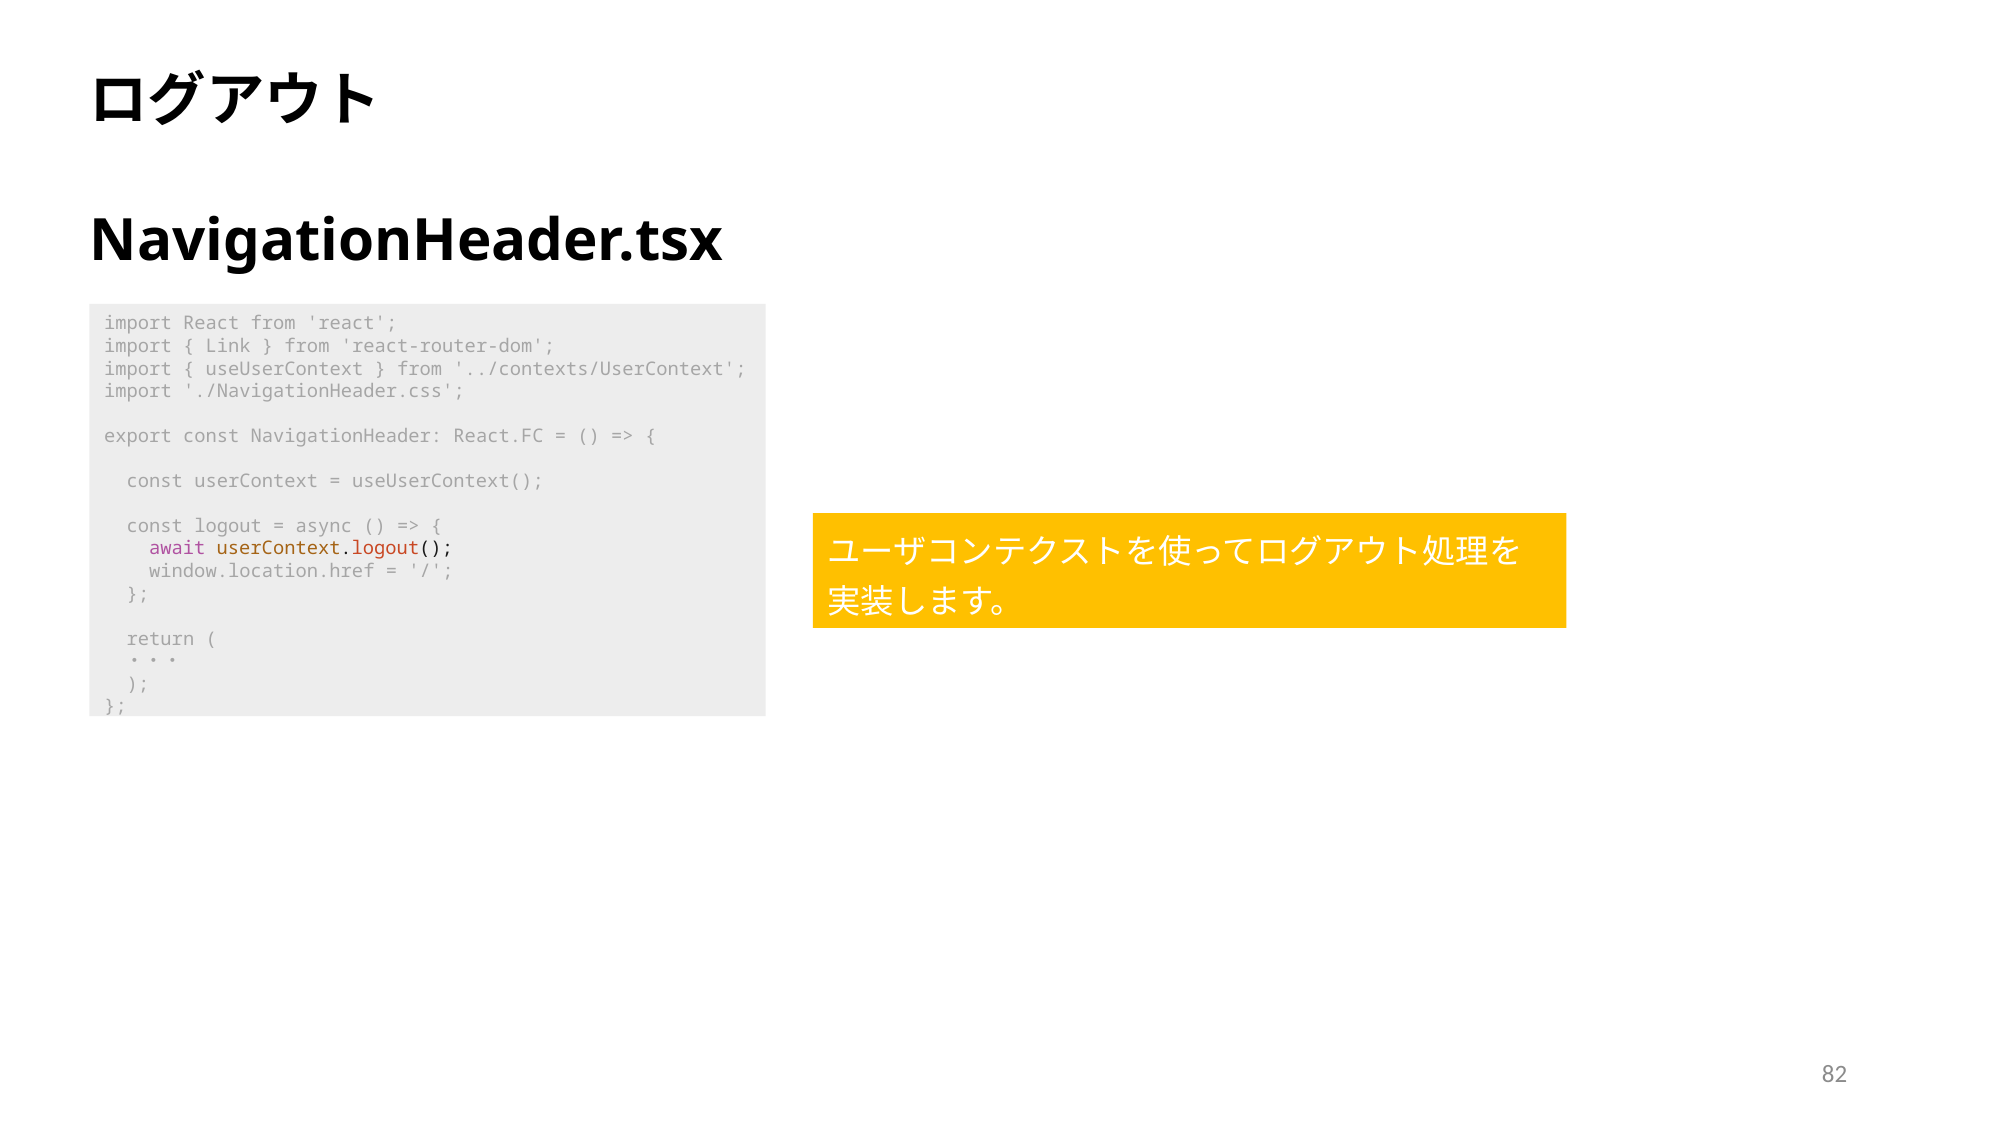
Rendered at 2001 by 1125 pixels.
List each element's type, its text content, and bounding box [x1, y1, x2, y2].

text_box ログアウト NavigationHeader.tsx [74, 54, 1454, 280]
slide_number 82 [1412, 1042, 1863, 1103]
text_box import React from 'react'; import { Link } from 'react-router-dom'; import { useUserContext } from '../contexts/UserContext'; import './NavigationHeader.css'; export const NavigationHeader: React.FC = () => { const userContext = useUserContext(); const logout = async () => { await userContext.logout(); window.location.href = '/'; }; return ( ・・・ ); }; [89, 303, 766, 717]
text_box ユーザコンテクストを使ってログアウト処理を実装します。 [812, 513, 1567, 628]
